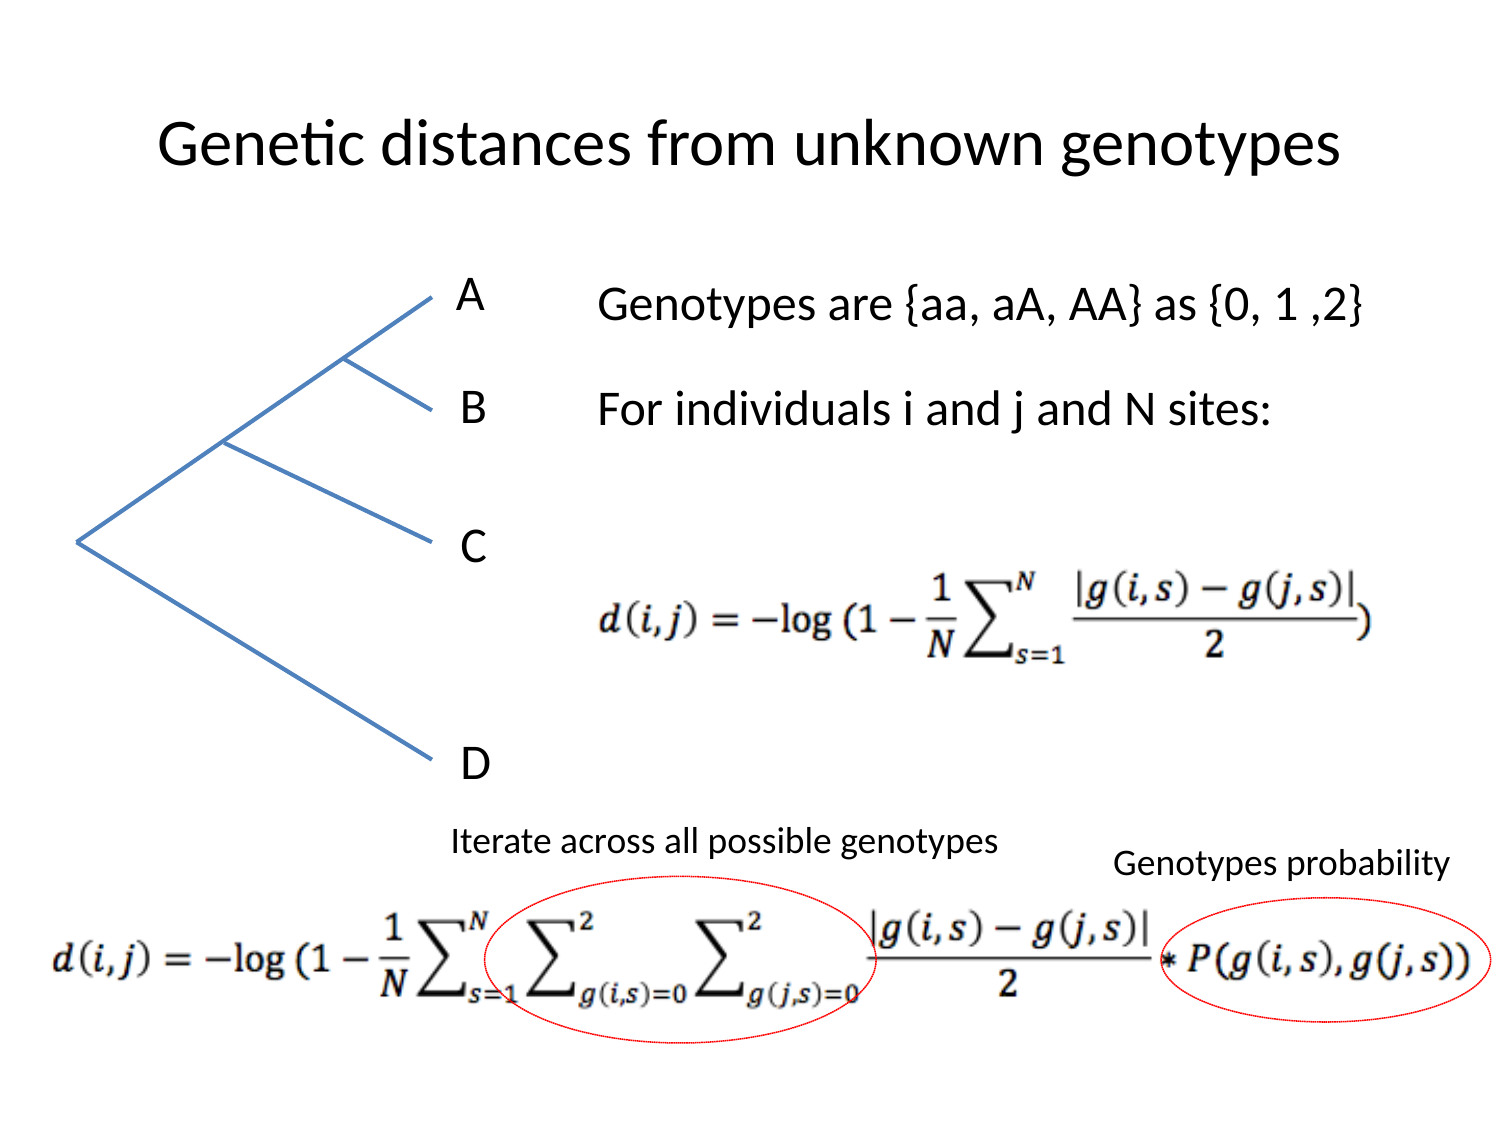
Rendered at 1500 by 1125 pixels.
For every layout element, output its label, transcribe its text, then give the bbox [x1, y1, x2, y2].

picture [26, 876, 1500, 1044]
text_box B [445, 365, 502, 441]
text_box A [441, 253, 500, 328]
text_box Genetic distances from unknown genotypes [75, 45, 1425, 233]
text_box D [445, 721, 507, 797]
text_box Genotypes are {aa, aA, AA} as {0, 1 ,2} For individuals i and j and N sites: [582, 263, 1425, 459]
text_box Genotypes probability [1098, 830, 1466, 874]
picture [582, 536, 1396, 702]
text_box C [445, 505, 502, 580]
text_box Iterate across all possible genotypes [435, 808, 1015, 869]
